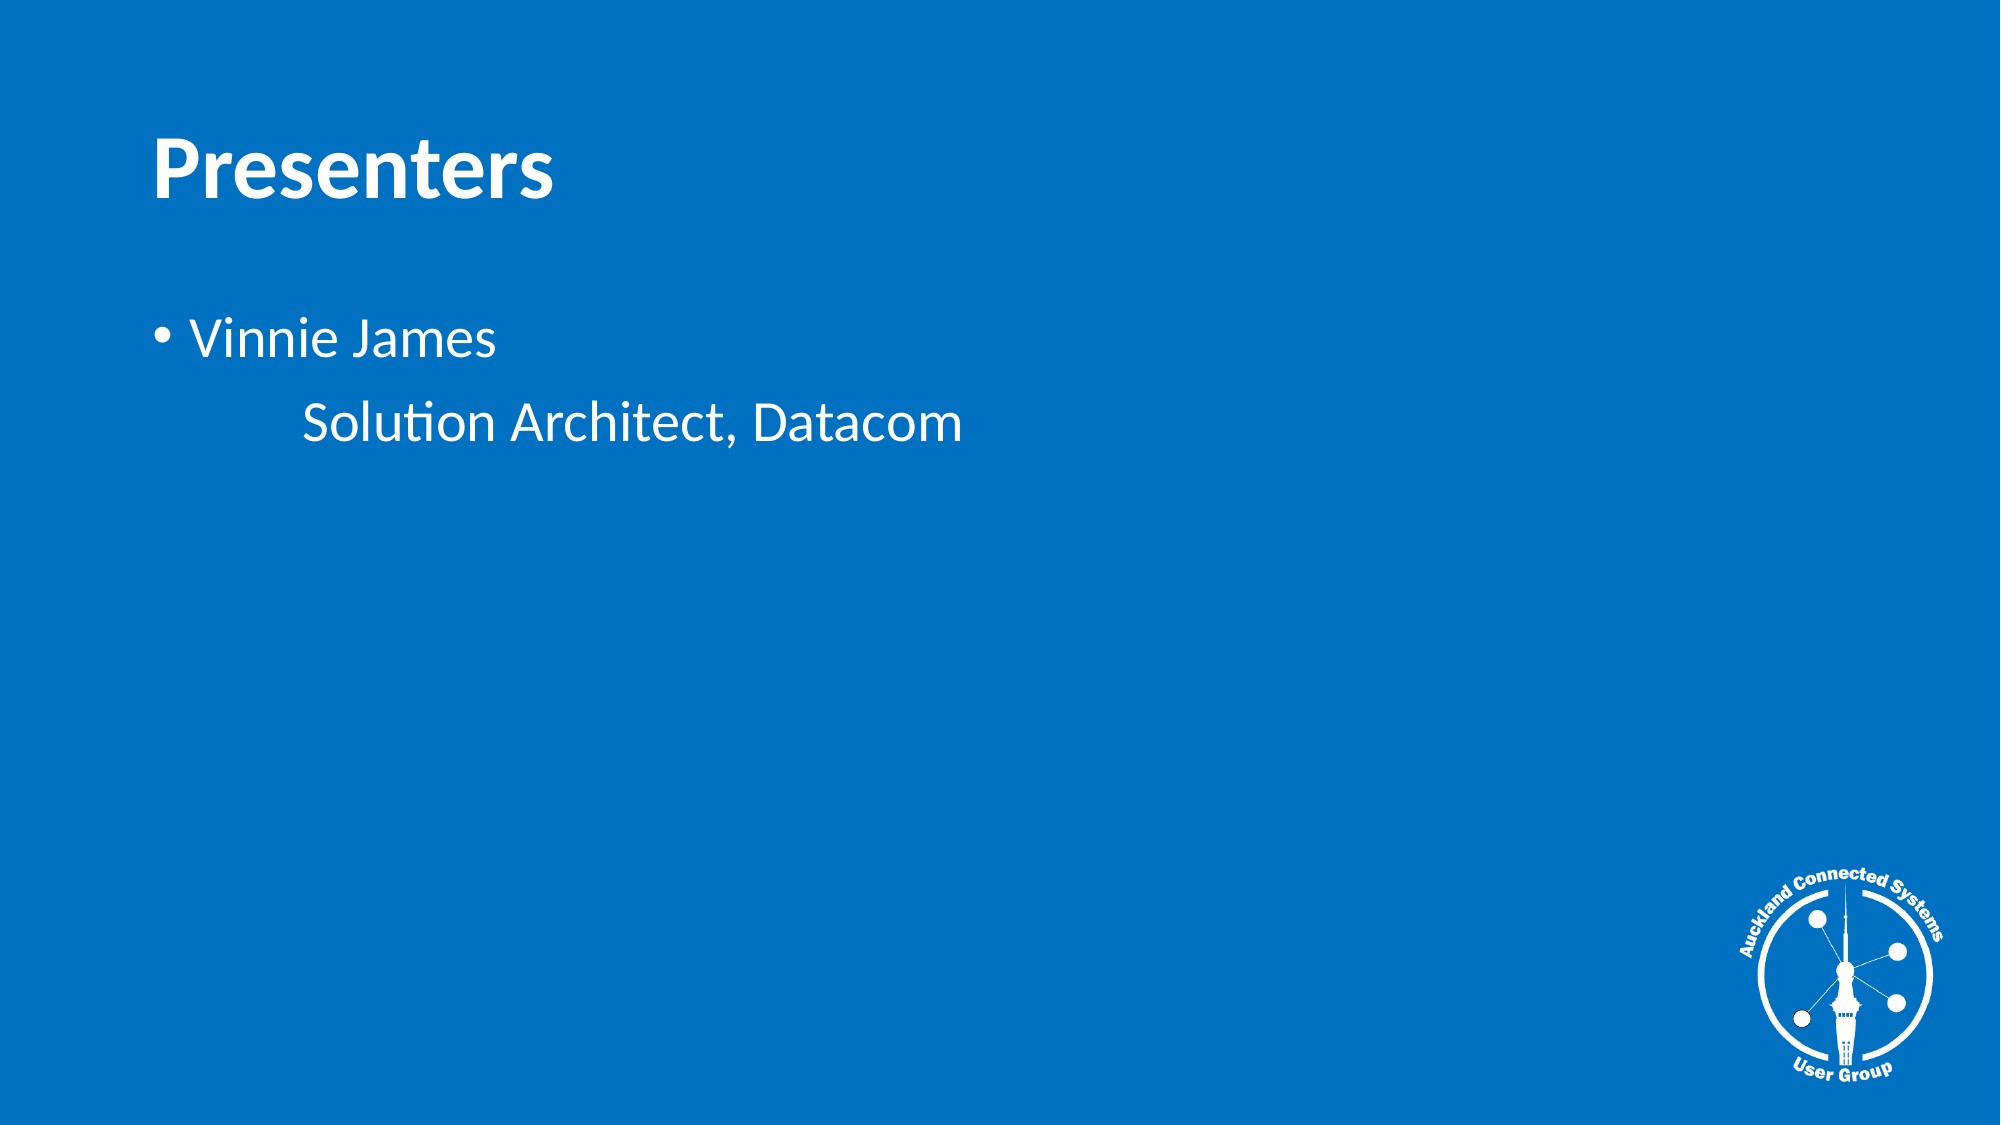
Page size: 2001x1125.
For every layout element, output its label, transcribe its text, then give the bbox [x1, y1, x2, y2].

title Presenters [137, 59, 1863, 278]
list Vinnie James Solution Architect, Datacom [137, 299, 988, 1014]
picture [1735, 859, 1952, 1096]
